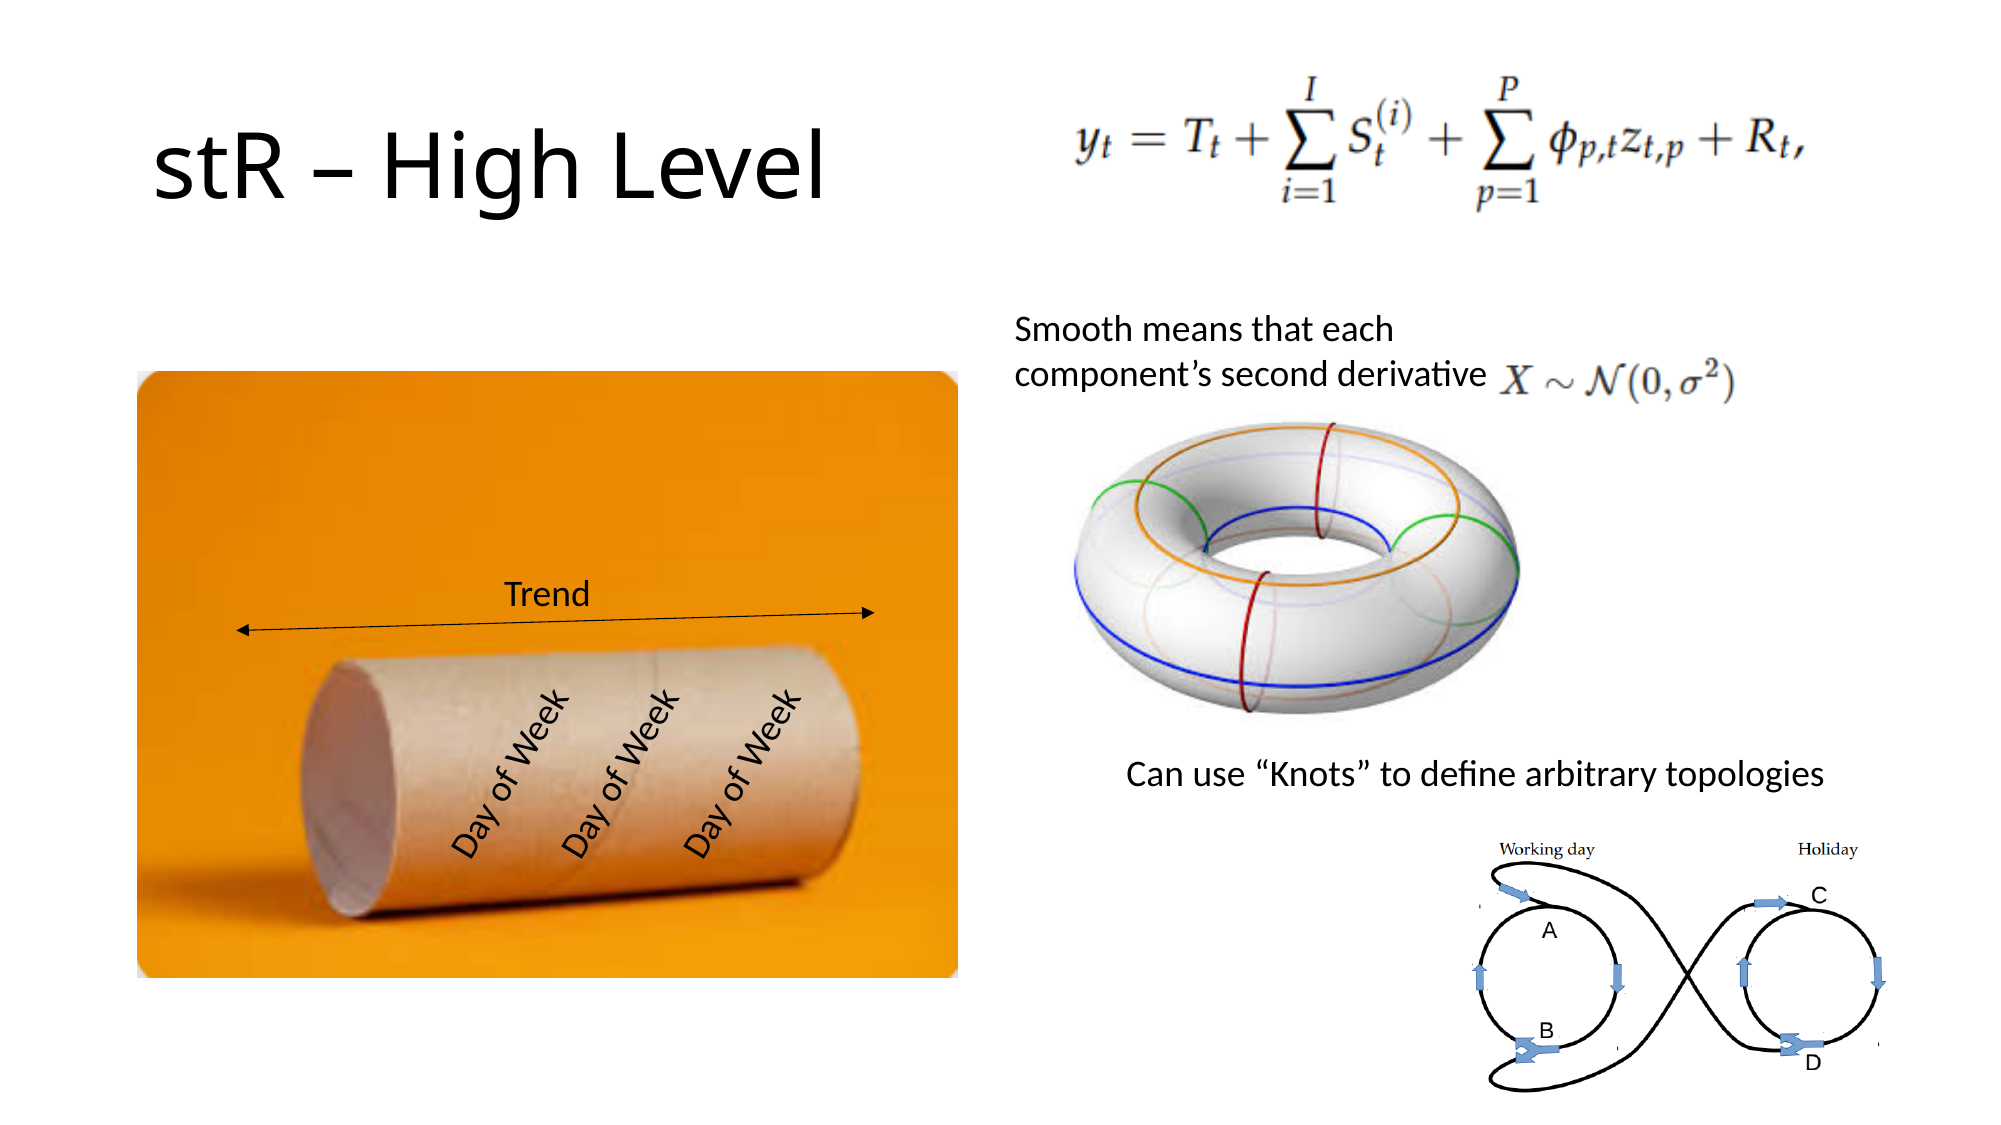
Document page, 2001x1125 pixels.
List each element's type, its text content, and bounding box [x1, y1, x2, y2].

picture [1067, 343, 1748, 724]
text_box Can use “Knots” to define arbitrary topologies [1111, 741, 1841, 802]
picture [1035, 28, 1849, 266]
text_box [236, 612, 875, 631]
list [137, 371, 958, 978]
text_box Smooth means that each component’s second derivative [999, 296, 1593, 402]
picture [1441, 830, 1916, 1097]
title stR – High Level [137, 59, 1863, 278]
